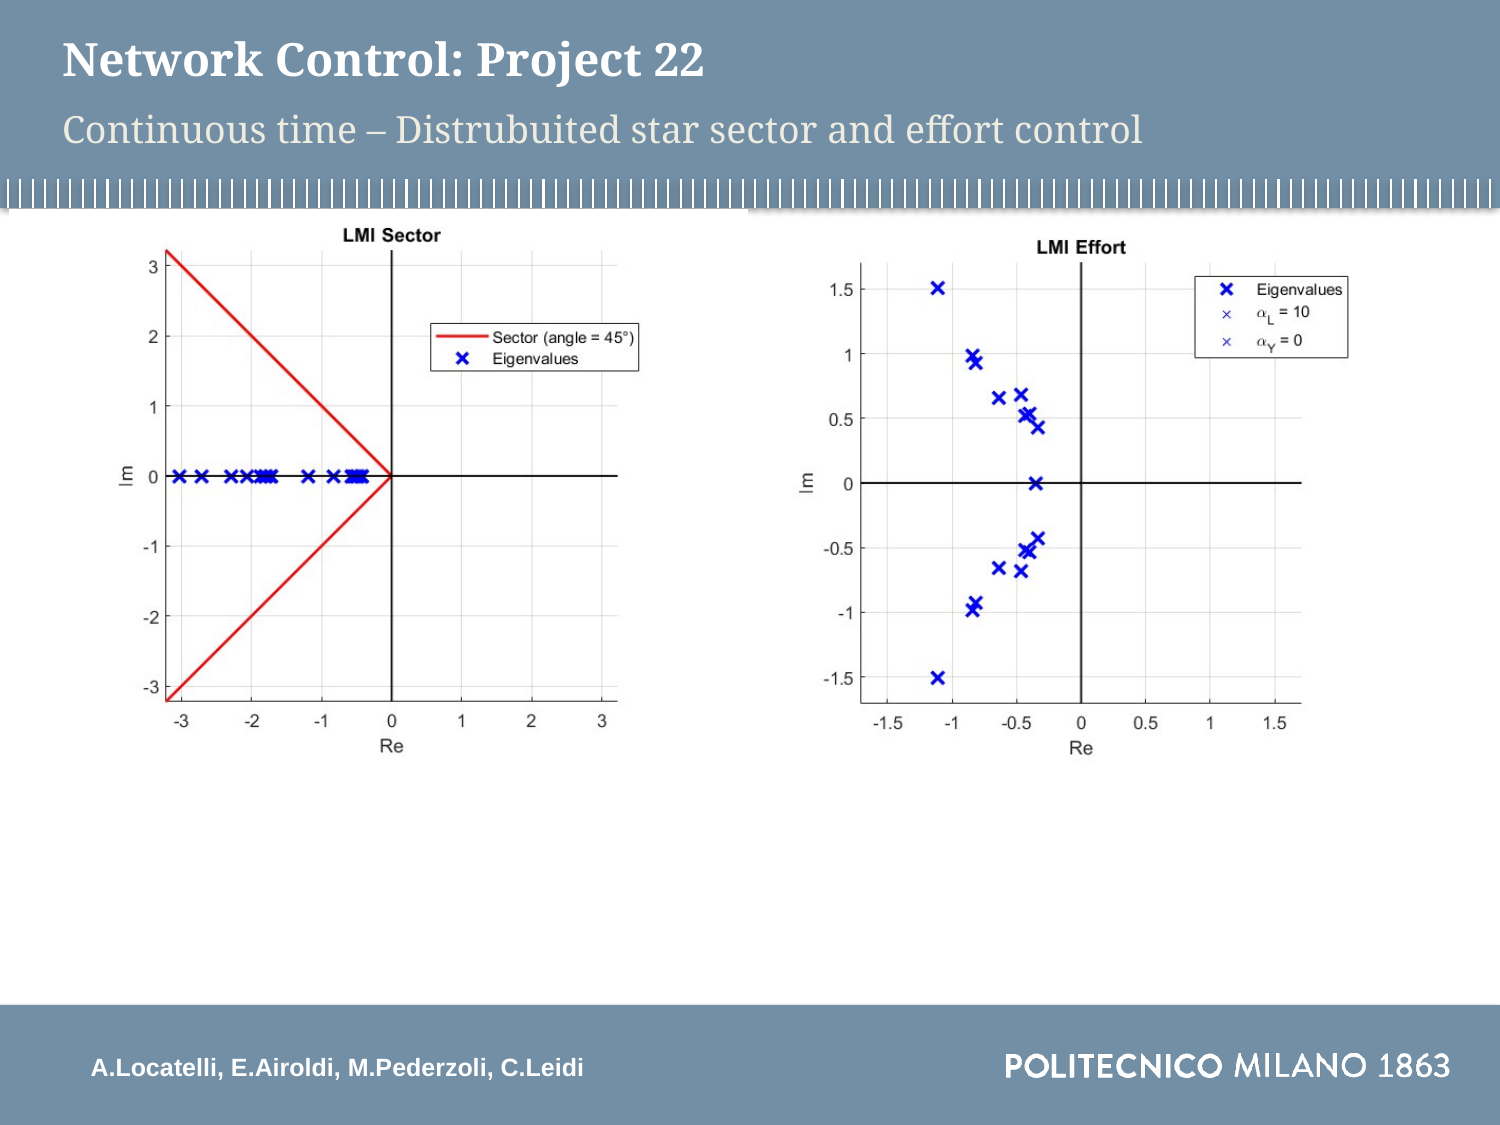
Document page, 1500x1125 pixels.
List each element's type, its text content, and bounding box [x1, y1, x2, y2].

text_box Continuous time – Distrubuited star sector and effort control [47, 98, 1229, 220]
title Network Control: Project 22 [47, 22, 1455, 161]
picture [999, 1041, 1456, 1089]
picture [9, 209, 1437, 764]
